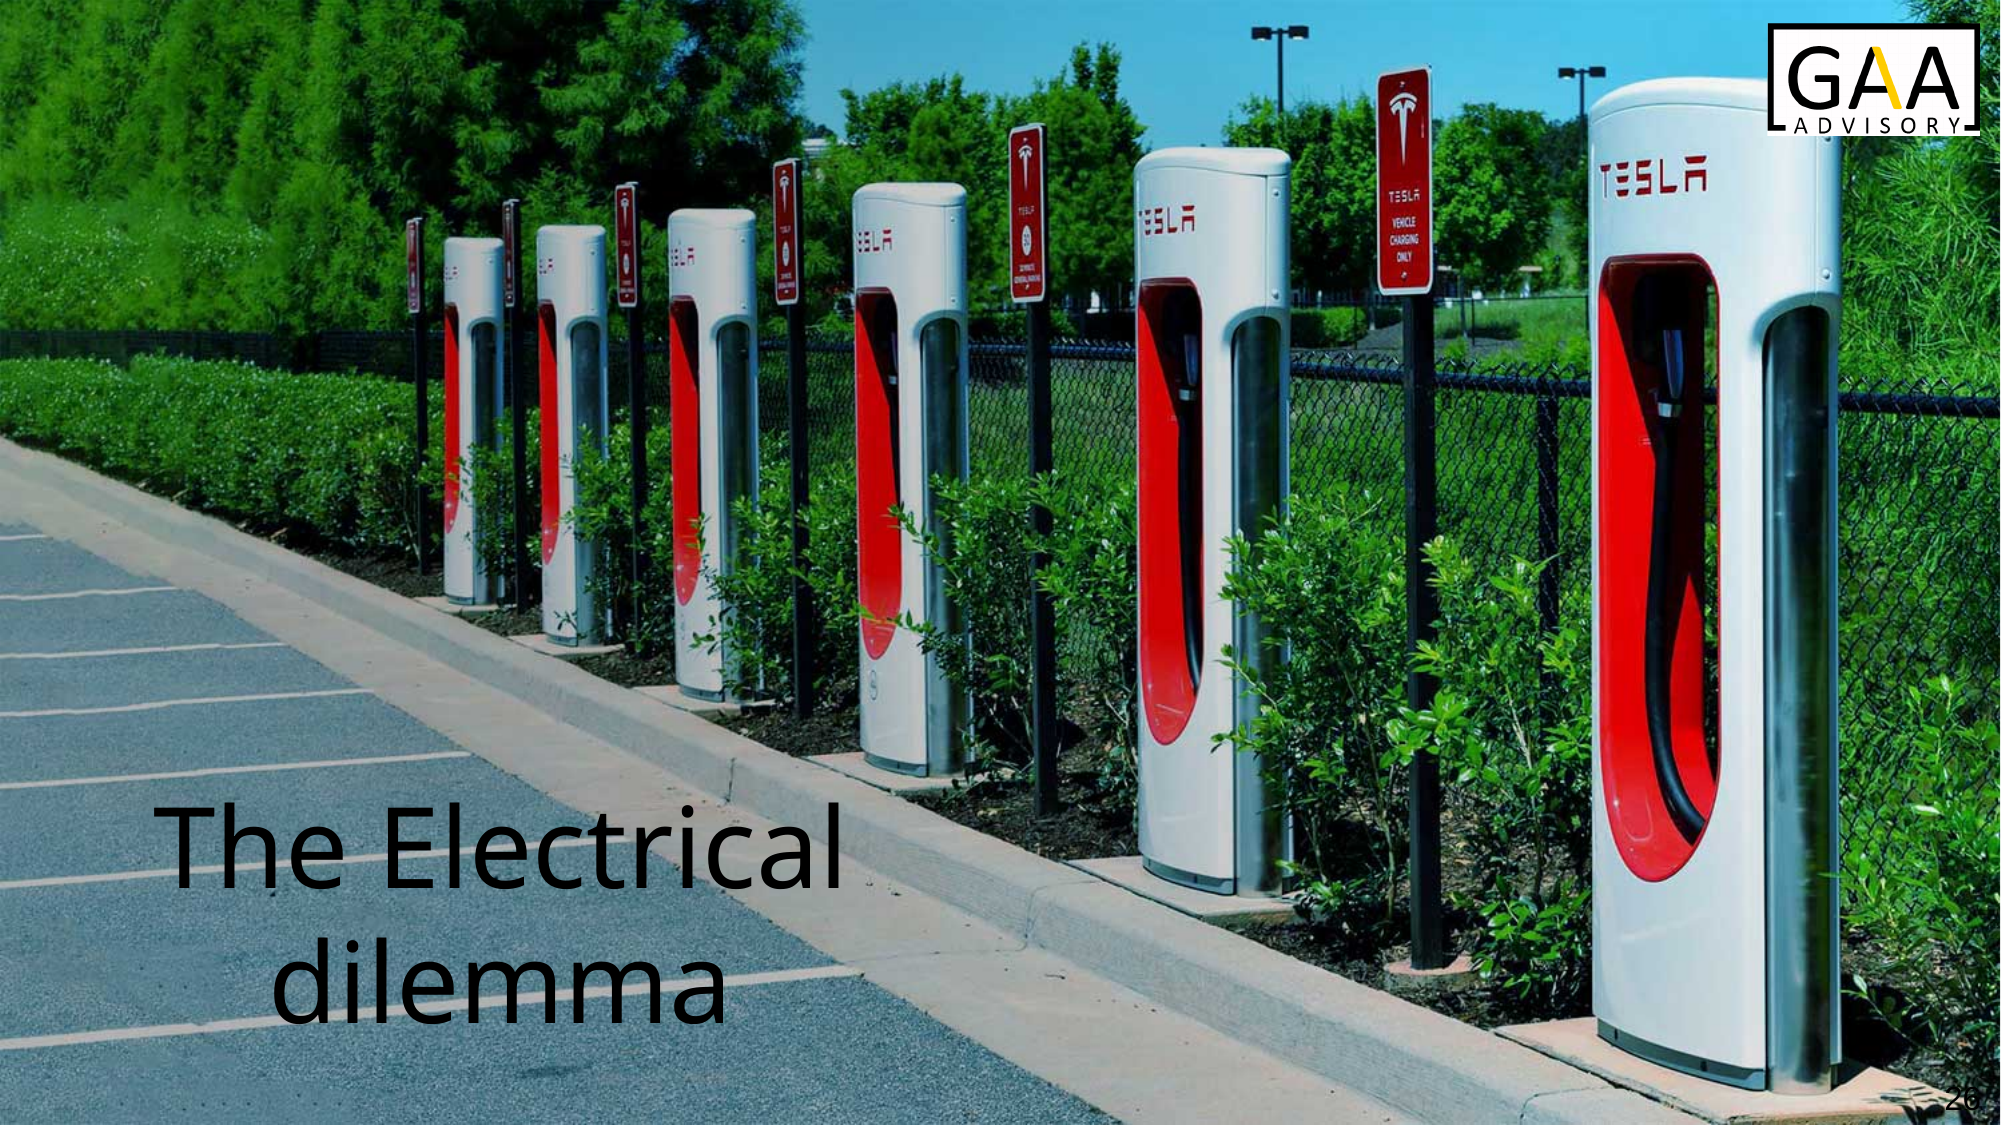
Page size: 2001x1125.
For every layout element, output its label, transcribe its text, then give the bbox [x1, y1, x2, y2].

text_box The Electrical dilemma [0, 769, 1048, 1054]
text_box 26 [1929, 1069, 2000, 1124]
picture [0, 0, 2001, 1125]
